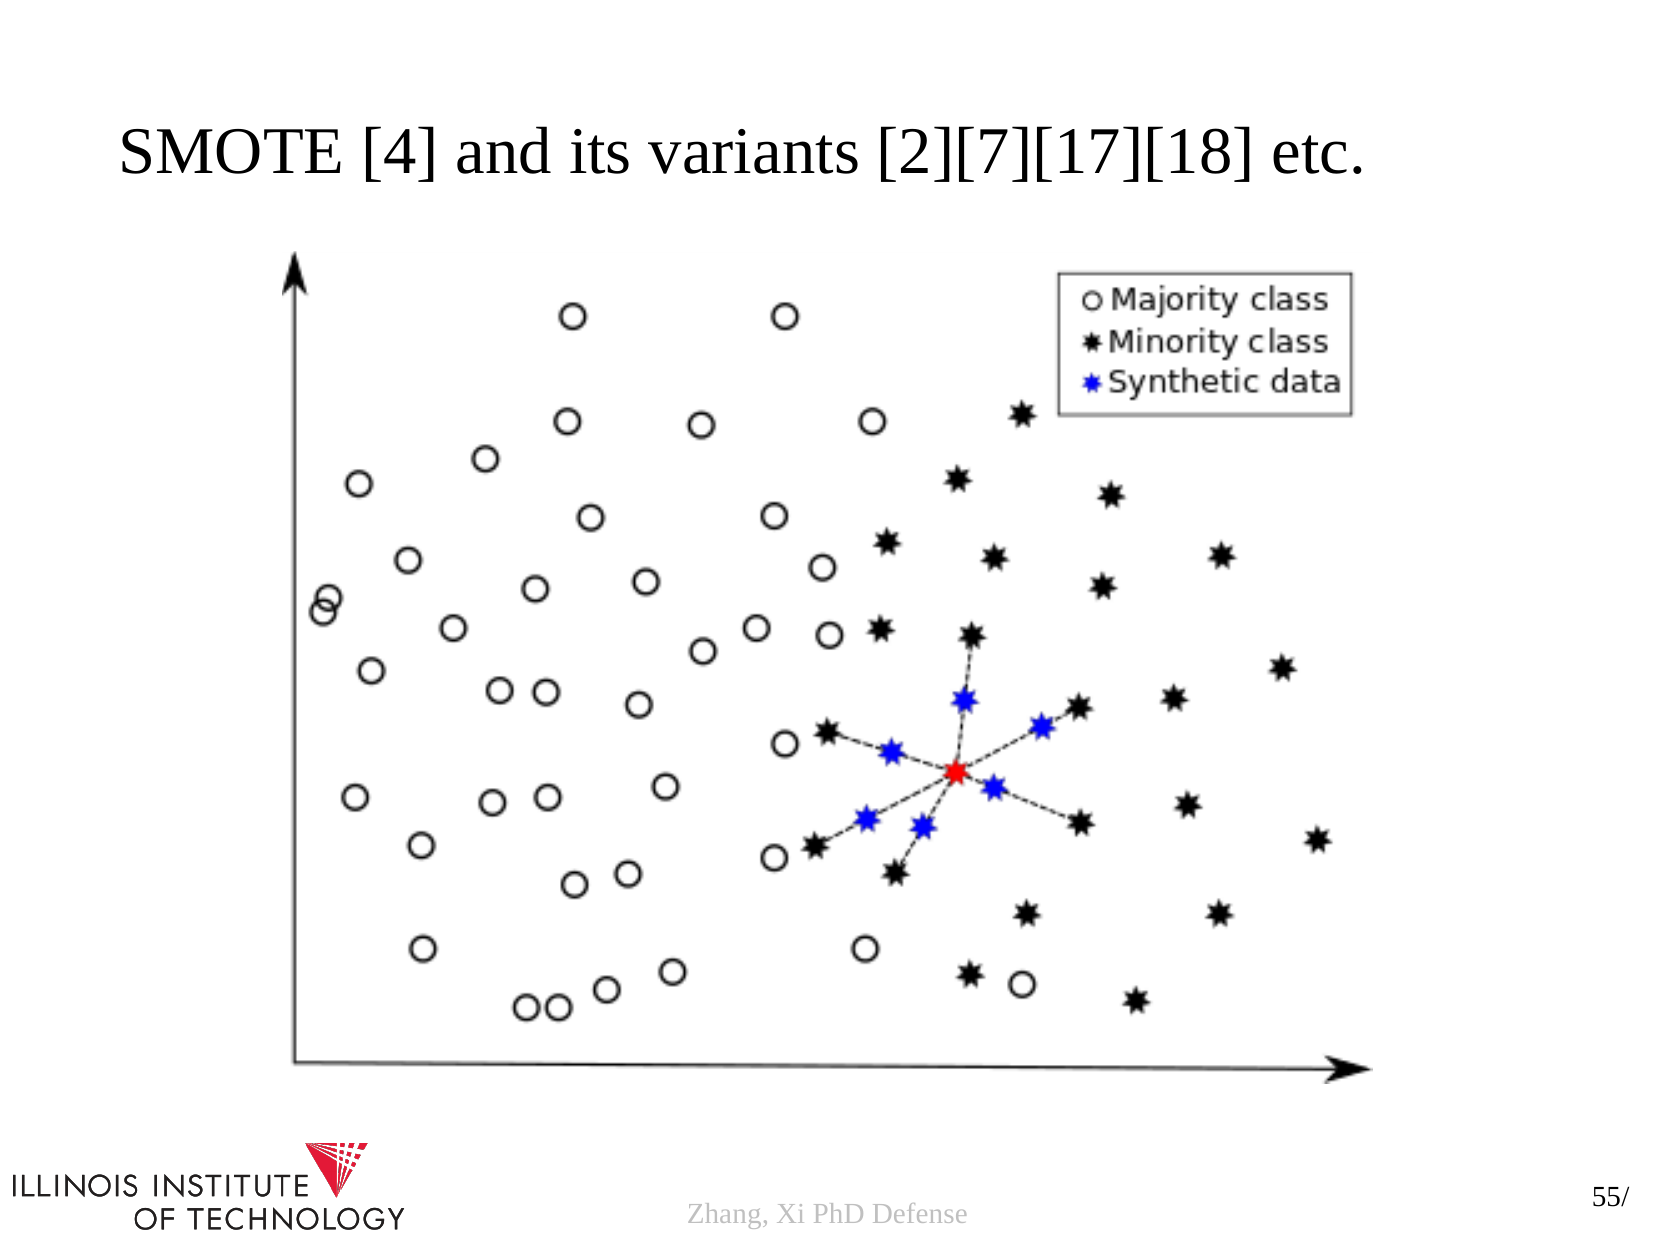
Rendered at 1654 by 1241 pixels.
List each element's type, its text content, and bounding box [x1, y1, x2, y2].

text_box SMOTE [4] and its variants [2][7][17][18] etc. [103, 59, 1384, 194]
picture [282, 251, 1373, 1084]
slide_number 55/ [1193, 1176, 1630, 1241]
footer Zhang, Xi PhD Defense [565, 1194, 1090, 1241]
picture [13, 1142, 405, 1230]
